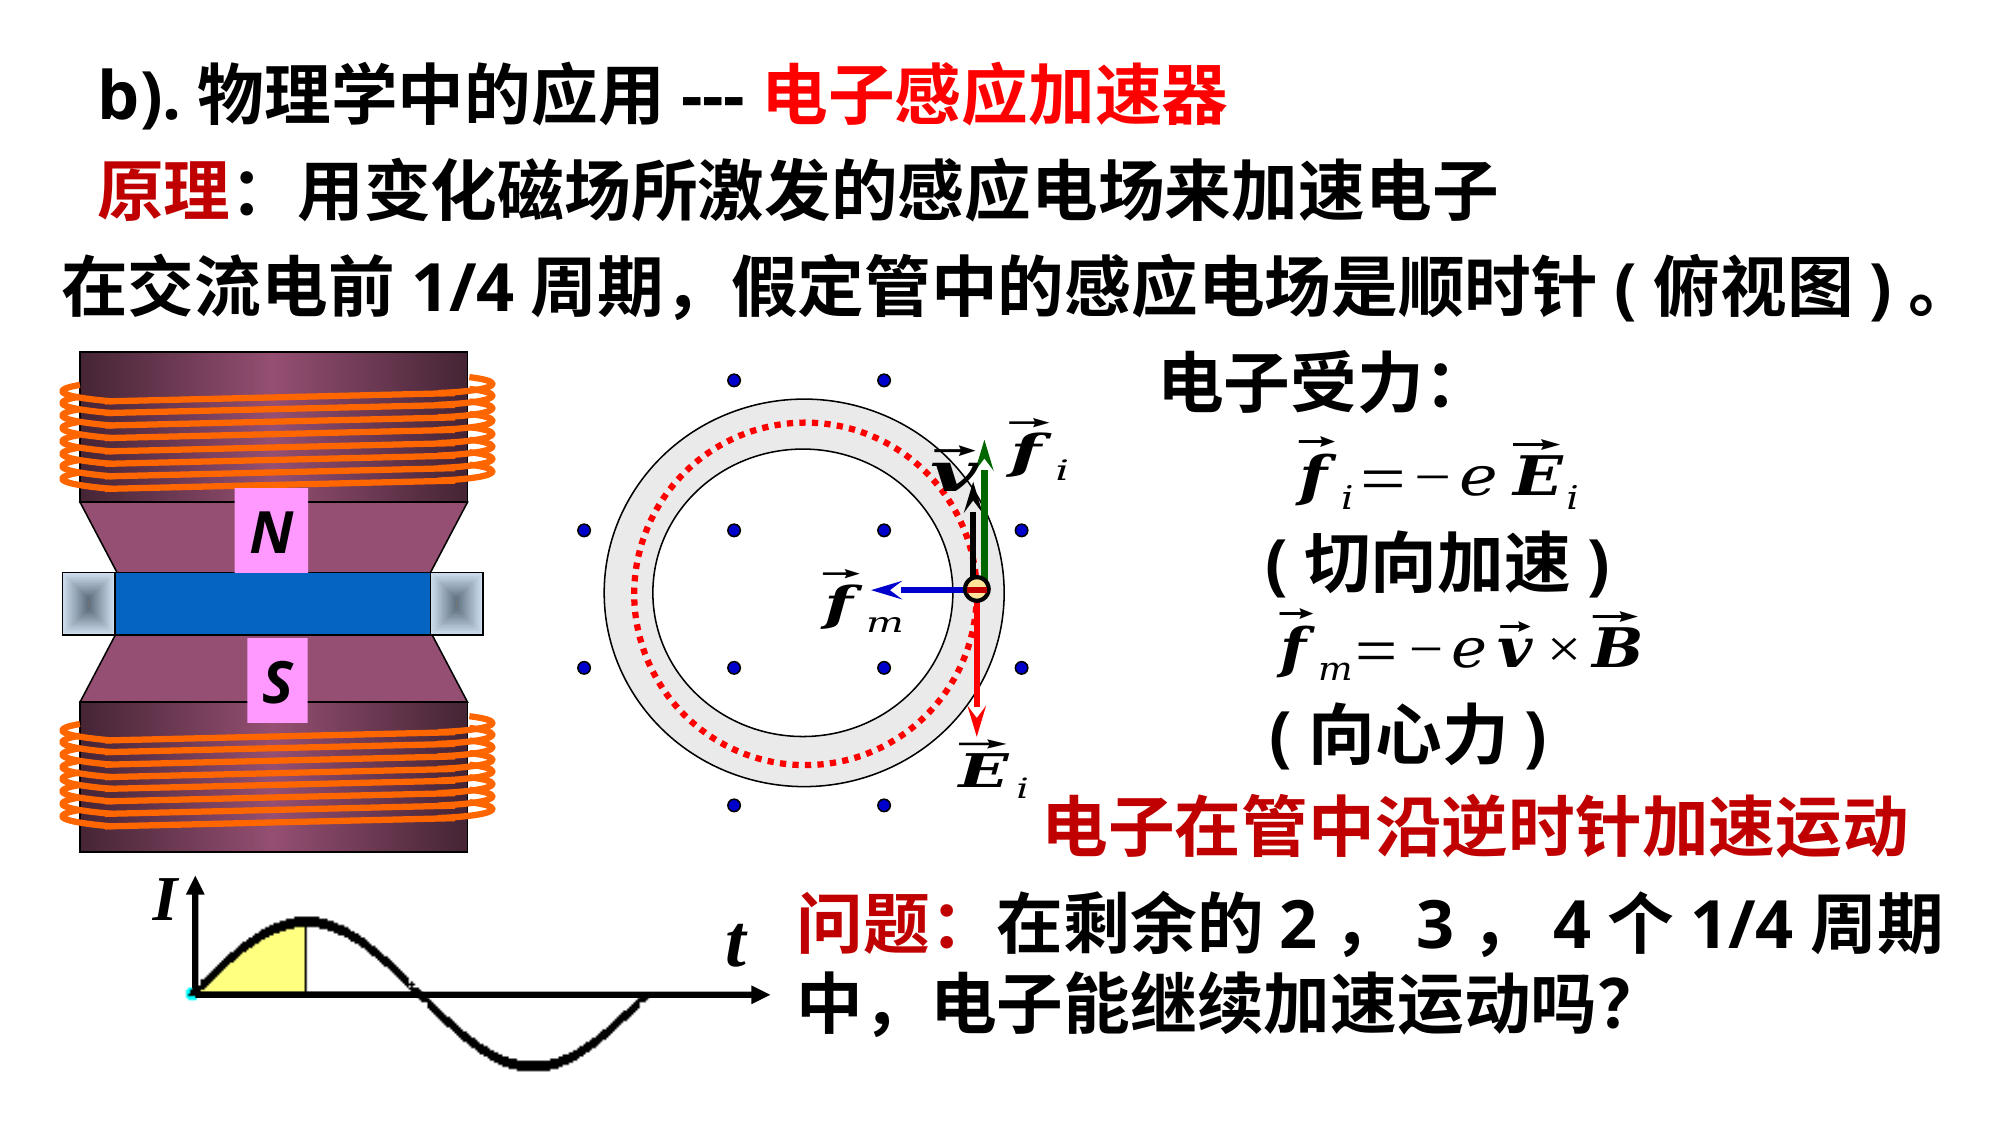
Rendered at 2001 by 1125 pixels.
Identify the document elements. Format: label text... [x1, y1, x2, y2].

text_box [62, 572, 241, 635]
text_box 问题：在剩余的2，3，4个1/4周期 中，电子能继续加速运动吗？ [781, 874, 1959, 1050]
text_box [62, 352, 493, 853]
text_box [241, 488, 308, 725]
text_box (切向加速) [1250, 513, 1625, 609]
text_box 电子受力： [1142, 333, 1506, 429]
text_box (向心力) [1255, 685, 1563, 777]
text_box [577, 374, 1028, 812]
text_box 电子在管中沿逆时针加速运动 [1026, 777, 1925, 872]
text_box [308, 572, 483, 635]
text_box 在交流电前1/4周期，假定管中的感应电场是顺时针(俯视图)。 [46, 237, 1990, 333]
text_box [145, 869, 771, 1080]
text_box b).物理学中的应用---电子感应加速器 [83, 45, 1244, 140]
text_box 原理：用变化磁场所激发的感应电场来加速电子 [82, 141, 1514, 236]
